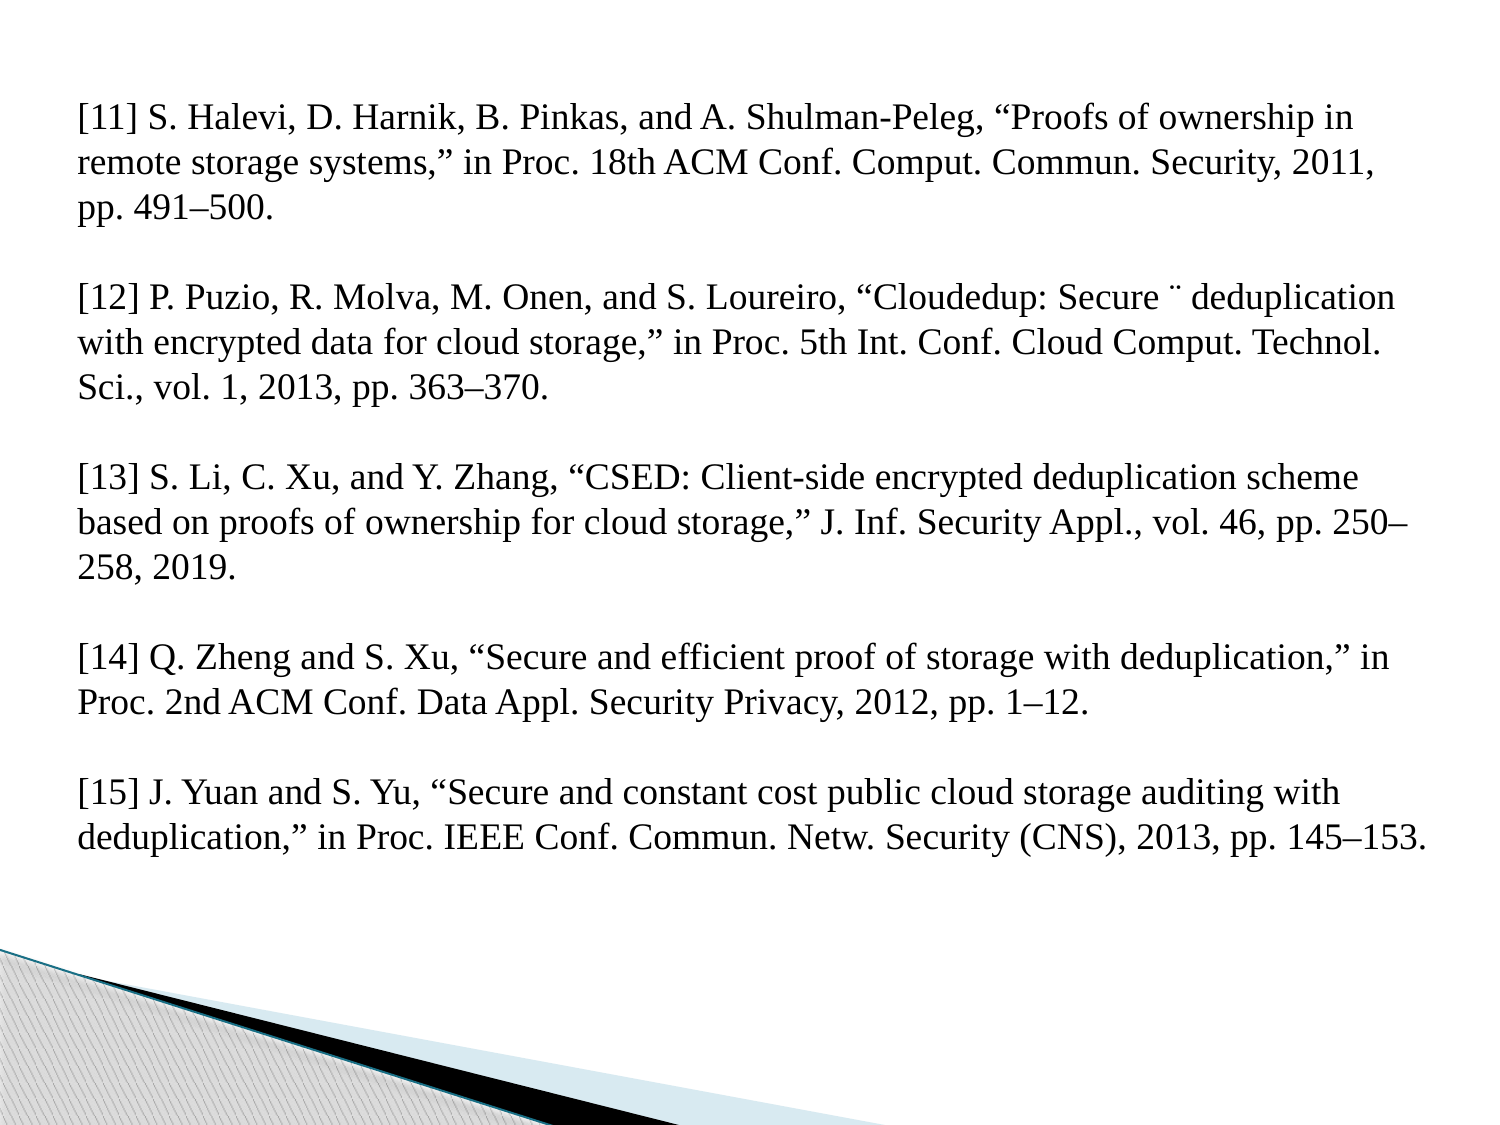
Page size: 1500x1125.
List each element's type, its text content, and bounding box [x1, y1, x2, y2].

text_box [11] S. Halevi, D. Harnik, B. Pinkas, and A. Shulman-Peleg, “Proofs of ownership in remote storage systems,” in Proc. 18th ACM Conf. Comput. Commun. Security, 2011, pp. 491–500. [12] P. Puzio, R. Molva, M. Onen, and S. Loureiro, “Cloudedup: Secure ¨ deduplication with encrypted data for cloud storage,” in Proc. 5th Int. Conf. Cloud Comput. Technol. Sci., vol. 1, 2013, pp. 363–370. [13] S. Li, C. Xu, and Y. Zhang, “CSED: Client-side encrypted deduplication scheme based on proofs of ownership for cloud storage,” J. Inf. Security Appl., vol. 46, pp. 250–258, 2019. [14] Q. Zheng and S. Xu, “Secure and efficient proof of storage with deduplication,” in Proc. 2nd ACM Conf. Data Appl. Security Privacy, 2012, pp. 1–12. [15] J. Yuan and S. Yu, “Secure and constant cost public cloud storage auditing with deduplication,” in Proc. IEEE Conf. Commun. Netw. Security (CNS), 2013, pp. 145–153. [62, 0, 1445, 1125]
